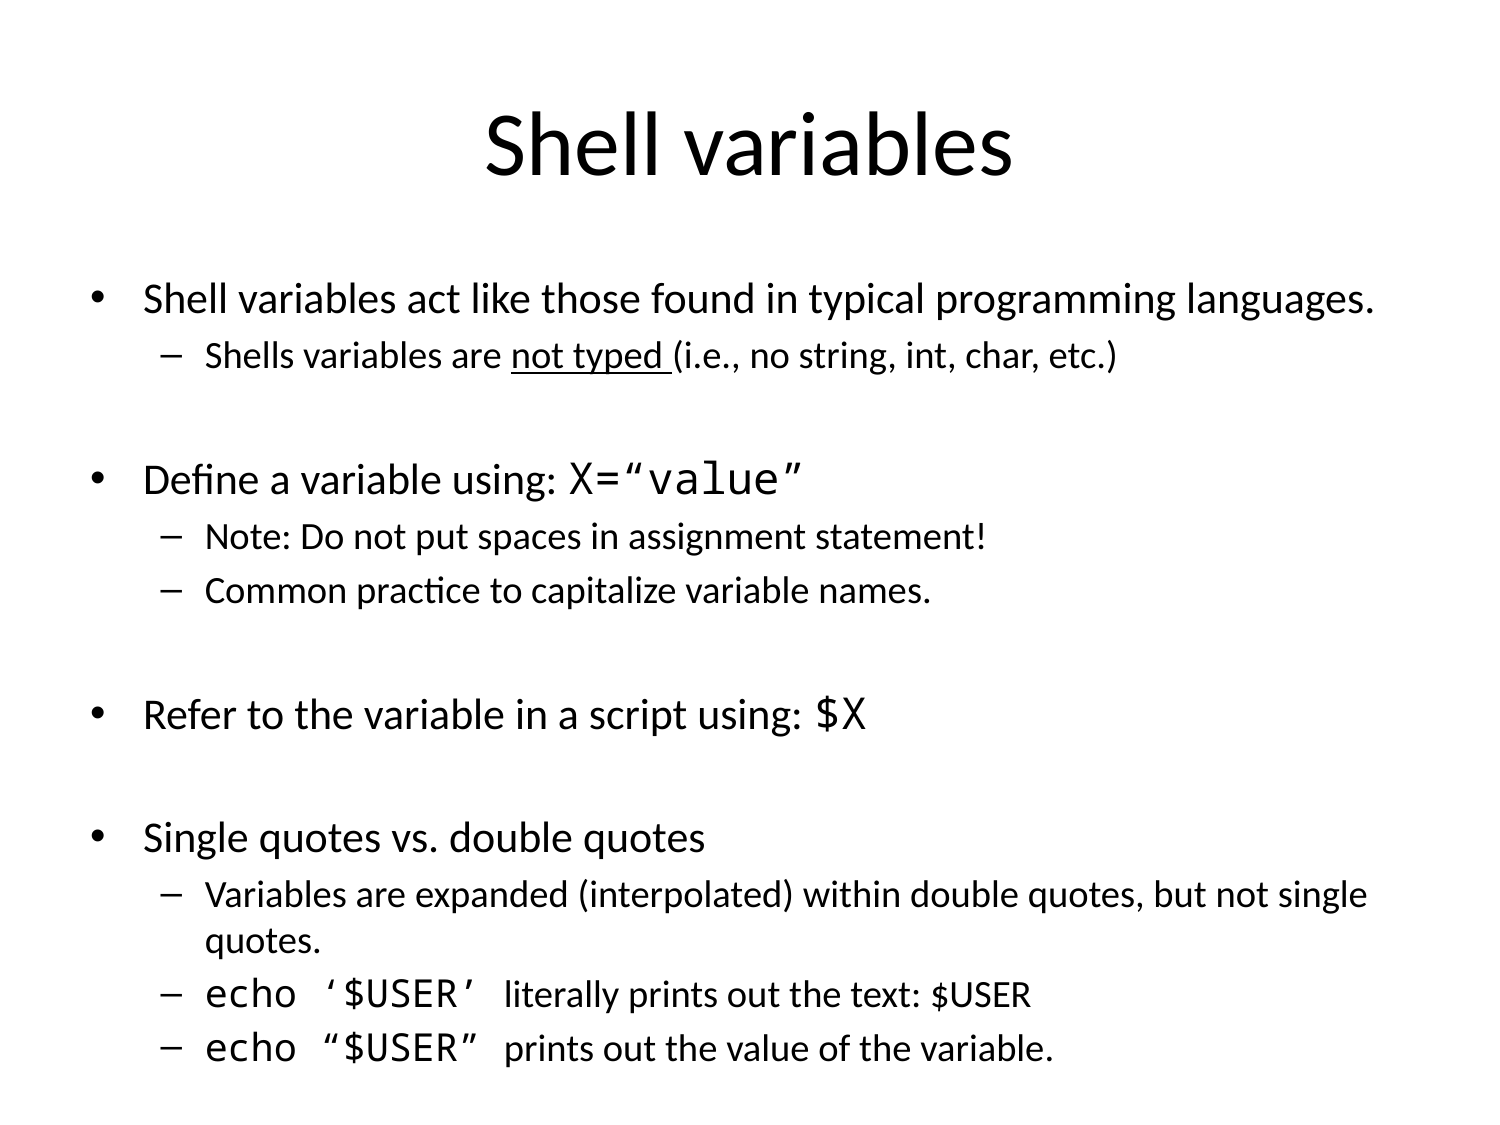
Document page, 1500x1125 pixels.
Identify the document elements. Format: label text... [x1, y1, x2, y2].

list Shell variables act like those found in typical programming languages. Shells variables are not typed (i.e., no string, int, char, etc.) Define a variable using: X=“value” Note: Do not put spaces in assignment statement! Common practice to capitalize variable names. Refer to the variable in a script using: $X Single quotes vs. double quotes Variables are expanded (interpolated) within double quotes, but not single quotes. echo ‘$USER’ literally prints out the text: $USER echo “$USER” prints out the value of the variable. [75, 262, 1425, 1090]
title Shell variables [75, 45, 1425, 233]
